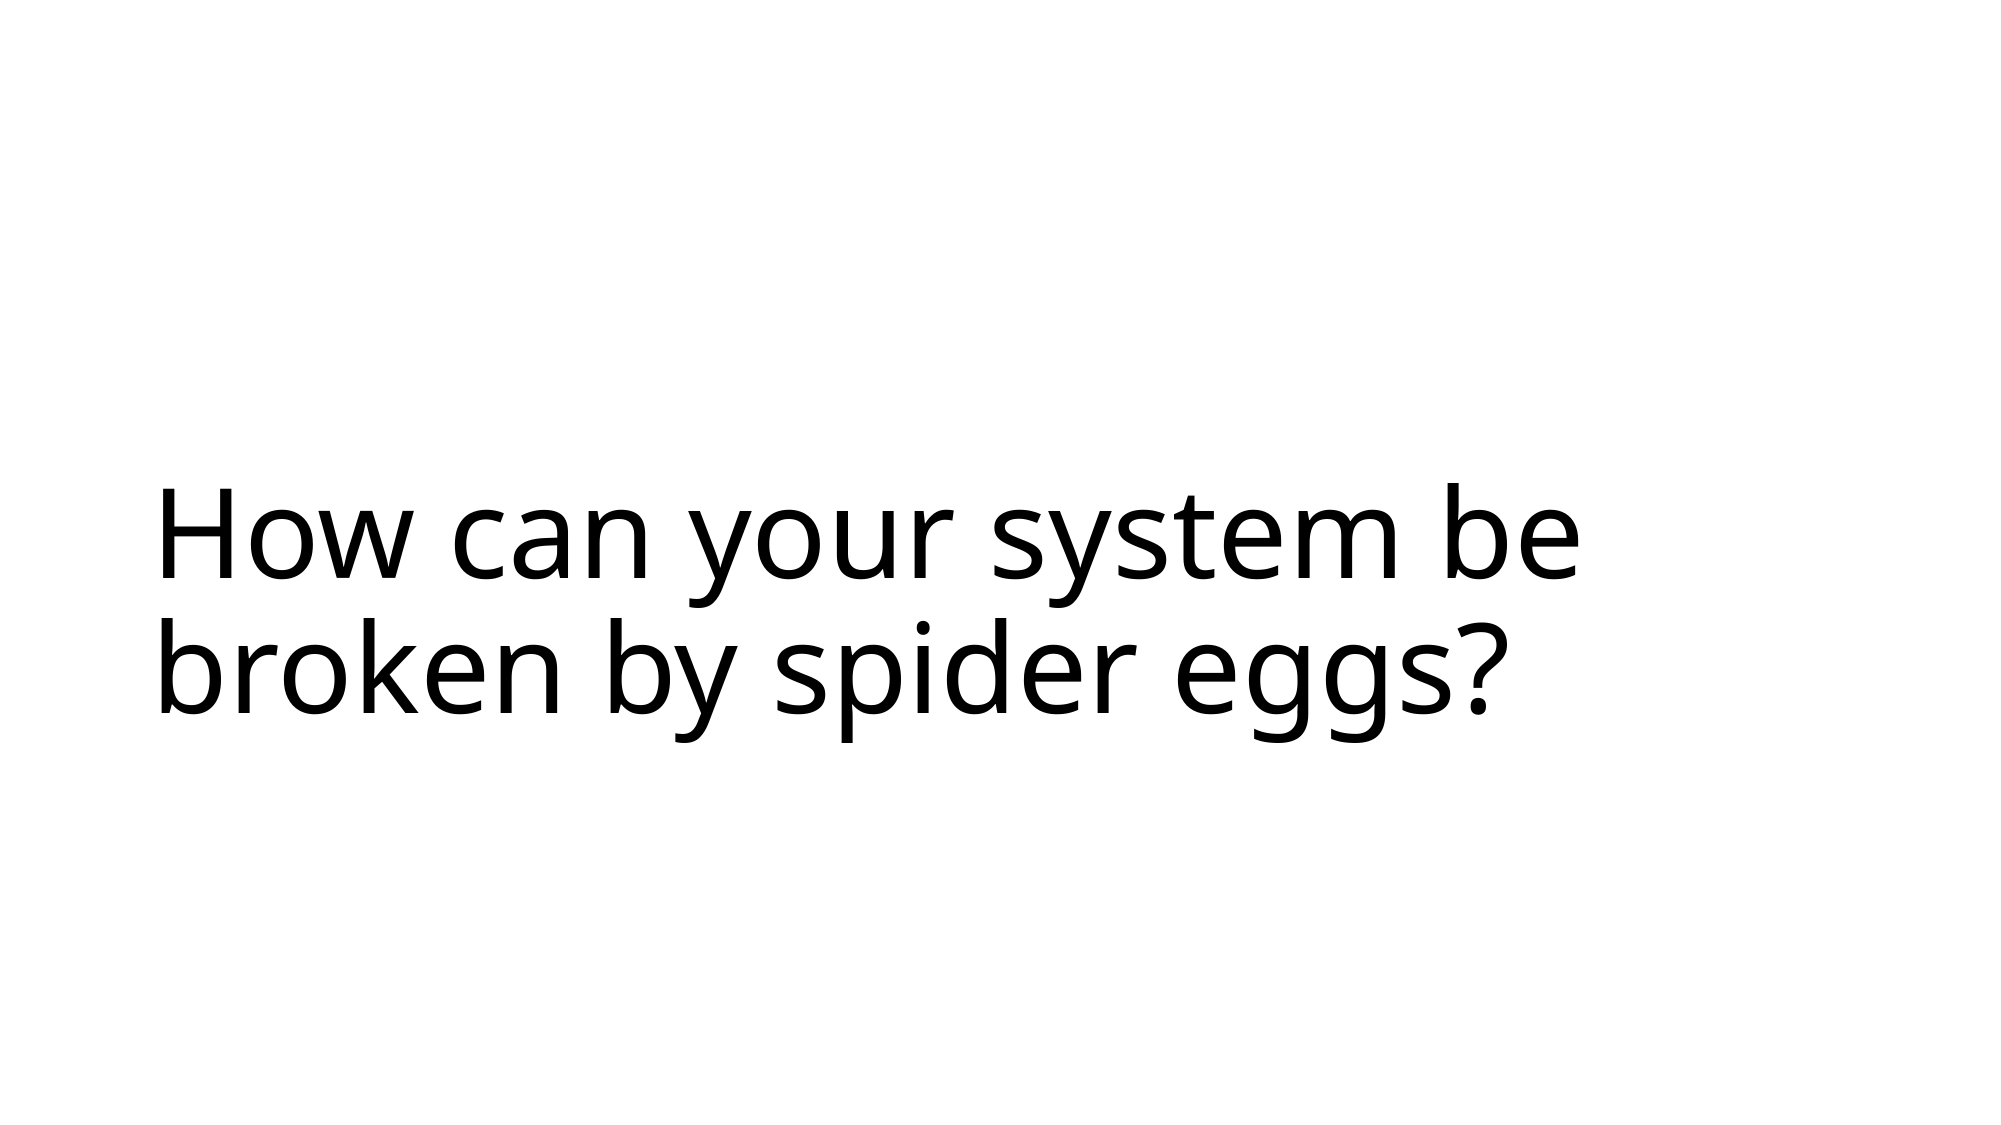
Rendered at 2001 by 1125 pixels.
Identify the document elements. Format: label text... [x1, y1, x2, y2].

title How can your system be broken by spider eggs? [136, 280, 1862, 749]
